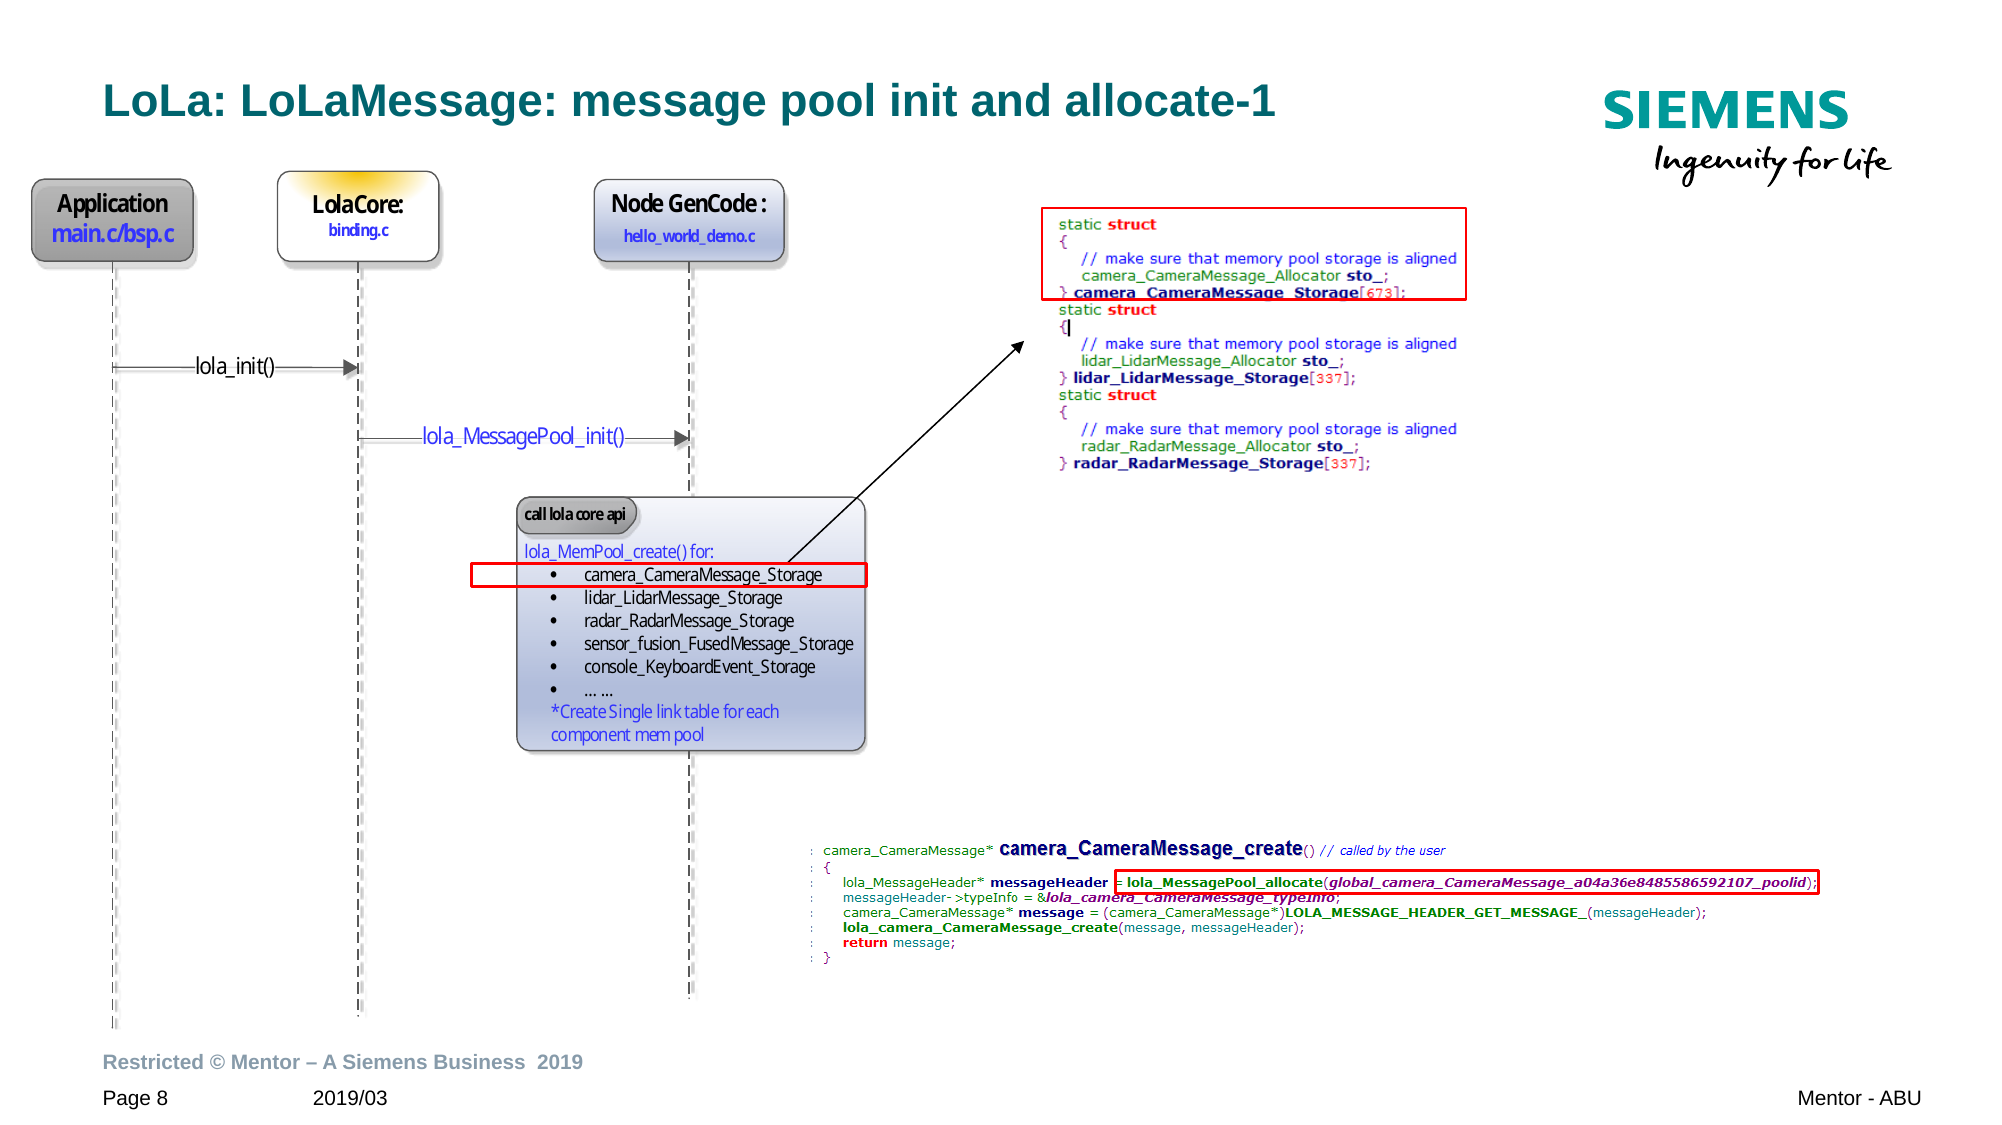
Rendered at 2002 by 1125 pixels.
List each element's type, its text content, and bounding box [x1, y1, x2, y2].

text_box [872, 836, 1830, 966]
picture [28, 167, 868, 1030]
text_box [787, 340, 1025, 563]
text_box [1041, 207, 1542, 474]
title LoLa: LoLaMessage: message pool init and allocate-1 [0, 0, 2001, 237]
